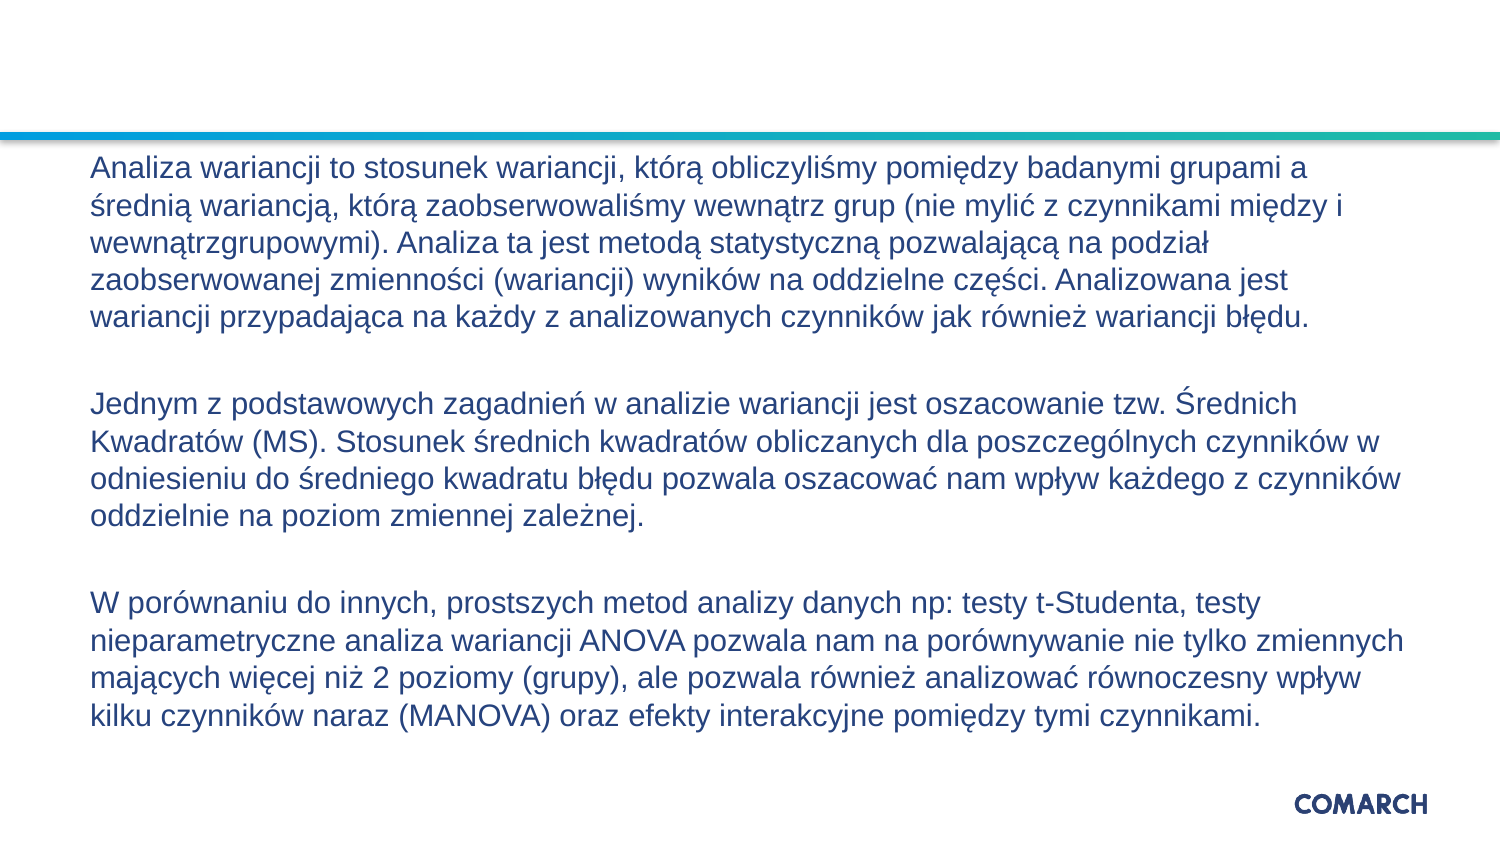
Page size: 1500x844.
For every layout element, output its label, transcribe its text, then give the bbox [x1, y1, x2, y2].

picture [1294, 793, 1427, 814]
list Analiza wariancji to stosunek wariancji, którą obliczyliśmy pomiędzy badanymi grupami a średnią wariancją, którą zaobserwowaliśmy wewnątrz grup (nie mylić z czynnikami między i wewnątrzgrupowymi). Analiza ta jest metodą statystyczną pozwalającą na podział zaobserwowanej zmienności (wariancji) wyników na oddzielne części. Analizowana jest wariancji przypadająca na każdy z analizowanych czynników jak również wariancji błędu. Jednym z podstawowych zagadnień w analizie wariancji jest oszacowanie tzw. Średnich Kwadratów (MS). Stosunek średnich kwadratów obliczanych dla poszczególnych czynników w odniesieniu do średniego kwadratu błędu pozwala oszacować nam wpływ każdego z czynników oddzielnie na poziom zmiennej zależnej. W porównaniu do innych, prostszych metod analizy danych np: testy t-Studenta, testy nieparametryczne analiza wariancji ANOVA pozwala nam na porównywanie nie tylko zmiennych mających więcej niż 2 poziomy (grupy), ale pozwala również analizować równoczesny wpływ kilku czynników naraz (MANOVA) oraz efekty interakcyjne pomiędzy tymi czynnikami. [75, 140, 1427, 782]
